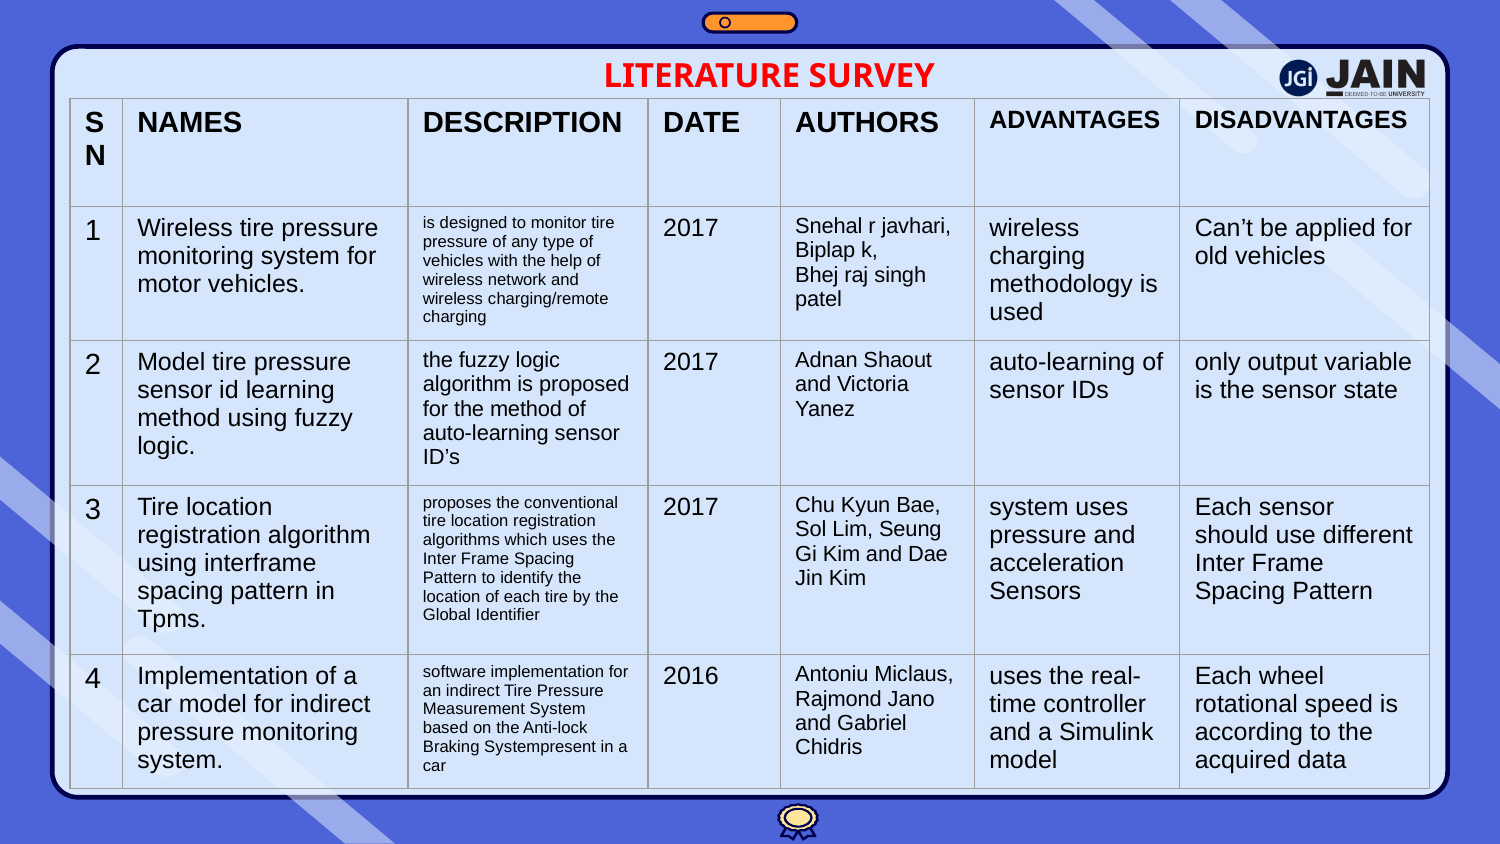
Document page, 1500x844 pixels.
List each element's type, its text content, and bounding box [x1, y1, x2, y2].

table_header DISADVANTAGES [1180, 99, 1429, 206]
table_header DESCRIPTION [409, 99, 647, 206]
table_cell Implementation of a car model for indirect pressure monitoring system. [123, 655, 407, 788]
table_cell 3 [71, 486, 122, 654]
table_cell Model tire pressure sensor id learning method using fuzzy logic. [123, 341, 407, 485]
table_cell proposes the conventional tire location registration algorithms which uses the Inter Frame Spacing Pattern to identify the location of each tire by the Global Identifier [409, 486, 647, 654]
table_cell 2 [71, 341, 122, 485]
table_cell is designed to monitor tire pressure of any type of vehicles with the help of wireless network and wireless charging/remote charging [409, 207, 647, 340]
table_cell Chu Kyun Bae, Sol Lim, Seung Gi Kim and Dae Jin Kim [781, 486, 974, 654]
table_cell wireless charging methodology is used [975, 207, 1179, 340]
table_header ADVANTAGES [975, 99, 1179, 206]
table_cell Can’t be applied for old vehicles [1180, 207, 1429, 340]
table_cell auto-learning of sensor IDs [975, 341, 1179, 485]
table_header NAMES [123, 99, 407, 206]
table_cell Snehal r javhari, Biplap k, Bhej raj singh patel [781, 207, 974, 340]
table_cell 2017 [649, 207, 780, 340]
table_cell system uses pressure and acceleration Sensors [975, 486, 1179, 654]
picture [1274, 52, 1431, 99]
table_cell 1 [71, 207, 122, 340]
table_cell software implementation for an indirect Tire Pressure Measurement System based on the Anti-lock Braking Systempresent in a car [409, 655, 647, 788]
table_cell 2017 [649, 341, 780, 485]
table_cell 4 [71, 655, 122, 788]
table_cell Tire location registration algorithm using interframe spacing pattern in Tpms. [123, 486, 407, 654]
table_cell Antoniu Miclaus, Rajmond Jano and Gabriel Chidris [781, 655, 974, 788]
table_header DATE [649, 99, 780, 206]
table_cell 2016 [649, 655, 780, 788]
table_cell Wireless tire pressure monitoring system for motor vehicles. [123, 207, 407, 340]
table_cell the fuzzy logic algorithm is proposed for the method of auto-learning sensor ID’s [409, 341, 647, 485]
title LITERATURE SURVEY [377, 55, 1162, 93]
table_header SN [71, 99, 122, 206]
table_cell uses the real-time controller and a Simulink model [975, 655, 1179, 788]
table_cell Each wheel rotational speed is according to the acquired data [1180, 655, 1429, 788]
table_cell only output variable is the sensor state [1180, 341, 1429, 485]
table_header AUTHORS [781, 99, 974, 206]
table_cell 2017 [649, 486, 780, 654]
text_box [777, 803, 819, 841]
table_cell Adnan Shaout and Victoria Yanez [781, 341, 974, 485]
table_cell Each sensor should use different Inter Frame Spacing Pattern [1180, 486, 1429, 654]
